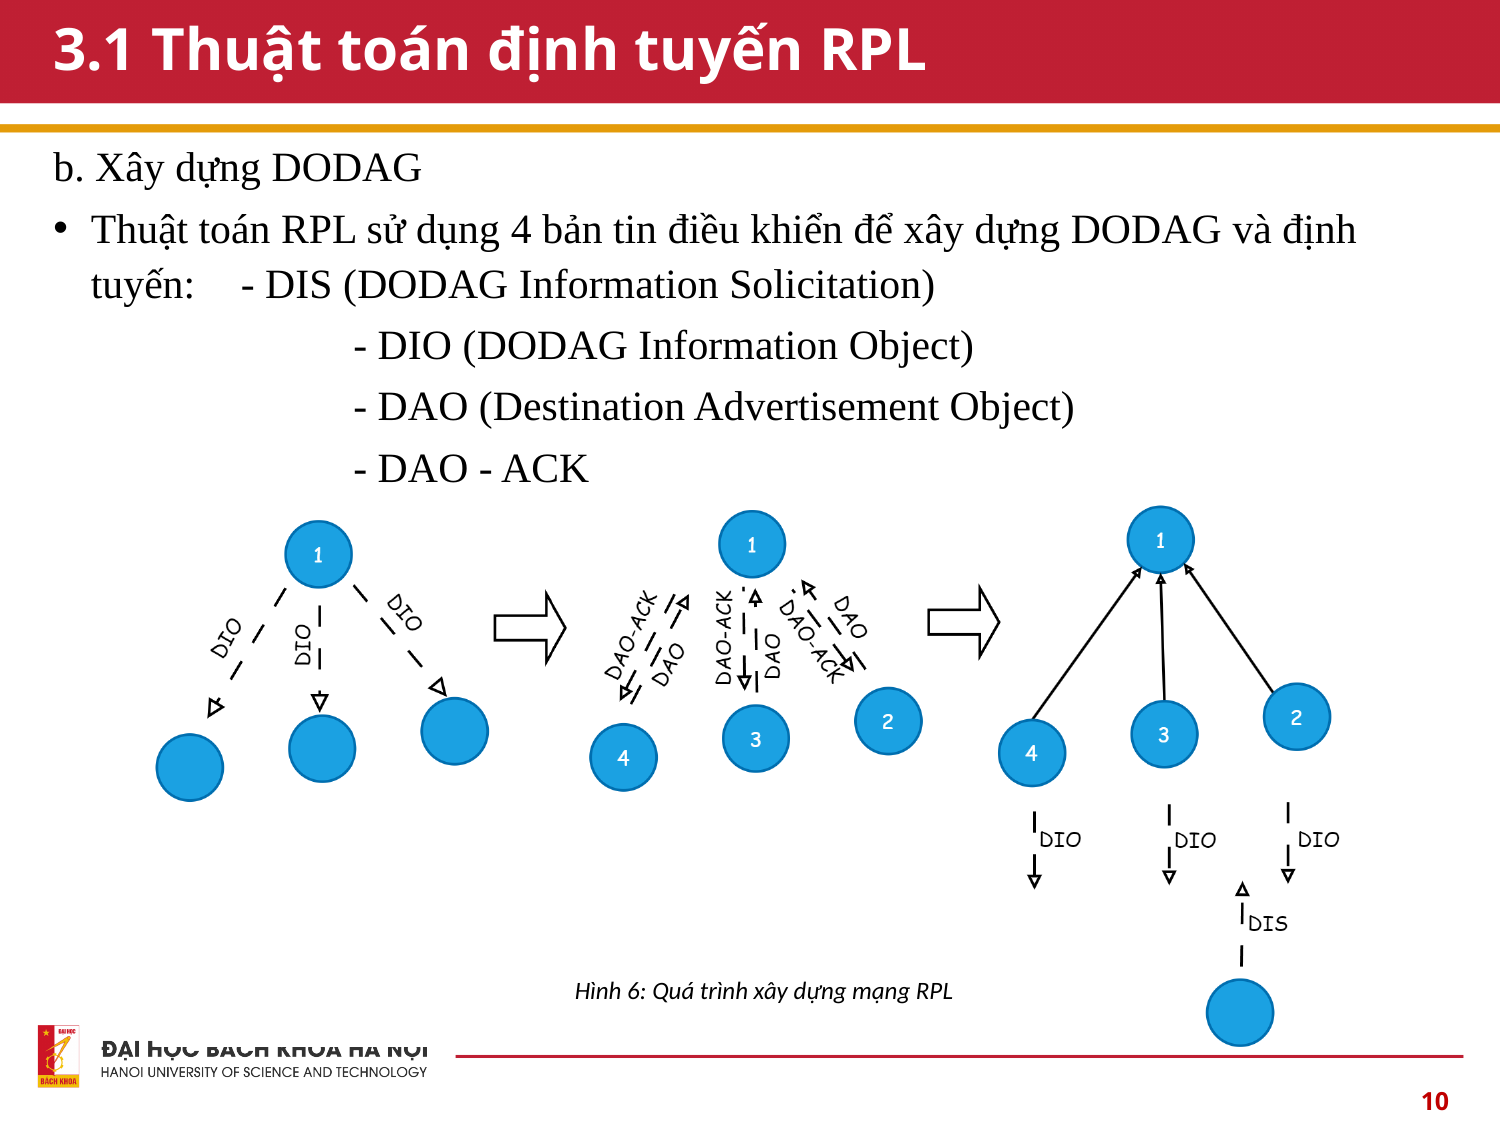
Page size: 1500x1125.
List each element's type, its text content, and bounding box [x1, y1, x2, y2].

picture [0, 0, 1500, 1125]
list b. Xây dựng DODAG Thuật toán RPL sử dụng 4 bản tin điều khiển để xây dựng DODAG và định tuyến: - DIS (DODAG Information Solicitation) - DIO (DODAG Information Object) - DAO (Destination Advertisement Object) - DAO - ACK [38, 138, 1462, 1008]
slide_number 10 [1126, 1078, 1464, 1125]
title 3.1 Thuật toán định tuyến RPL [38, 12, 1462, 87]
